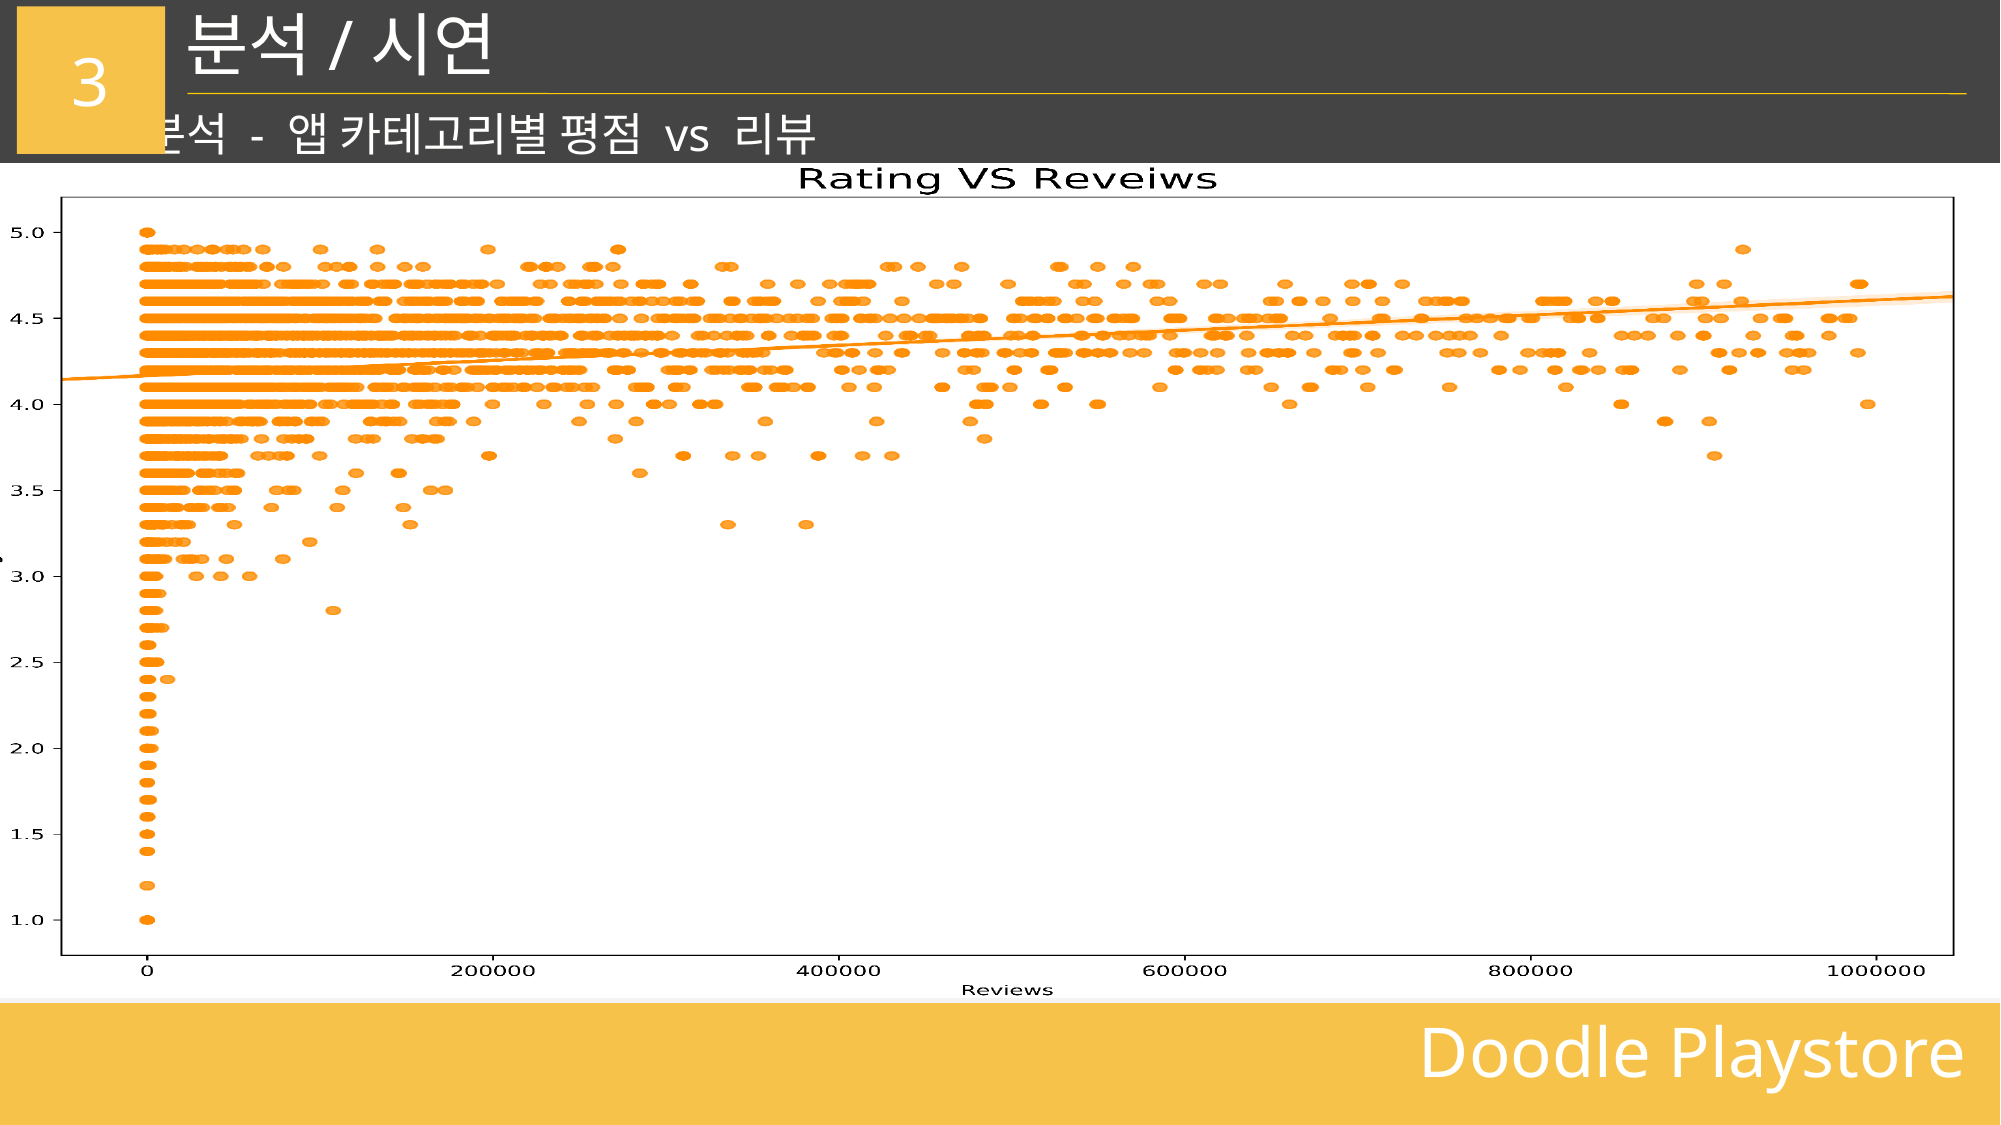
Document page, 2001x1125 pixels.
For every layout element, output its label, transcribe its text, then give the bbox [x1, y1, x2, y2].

picture [0, 163, 2000, 998]
list Doodle Playstore [1403, 1011, 2000, 1116]
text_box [0, 0, 2000, 163]
